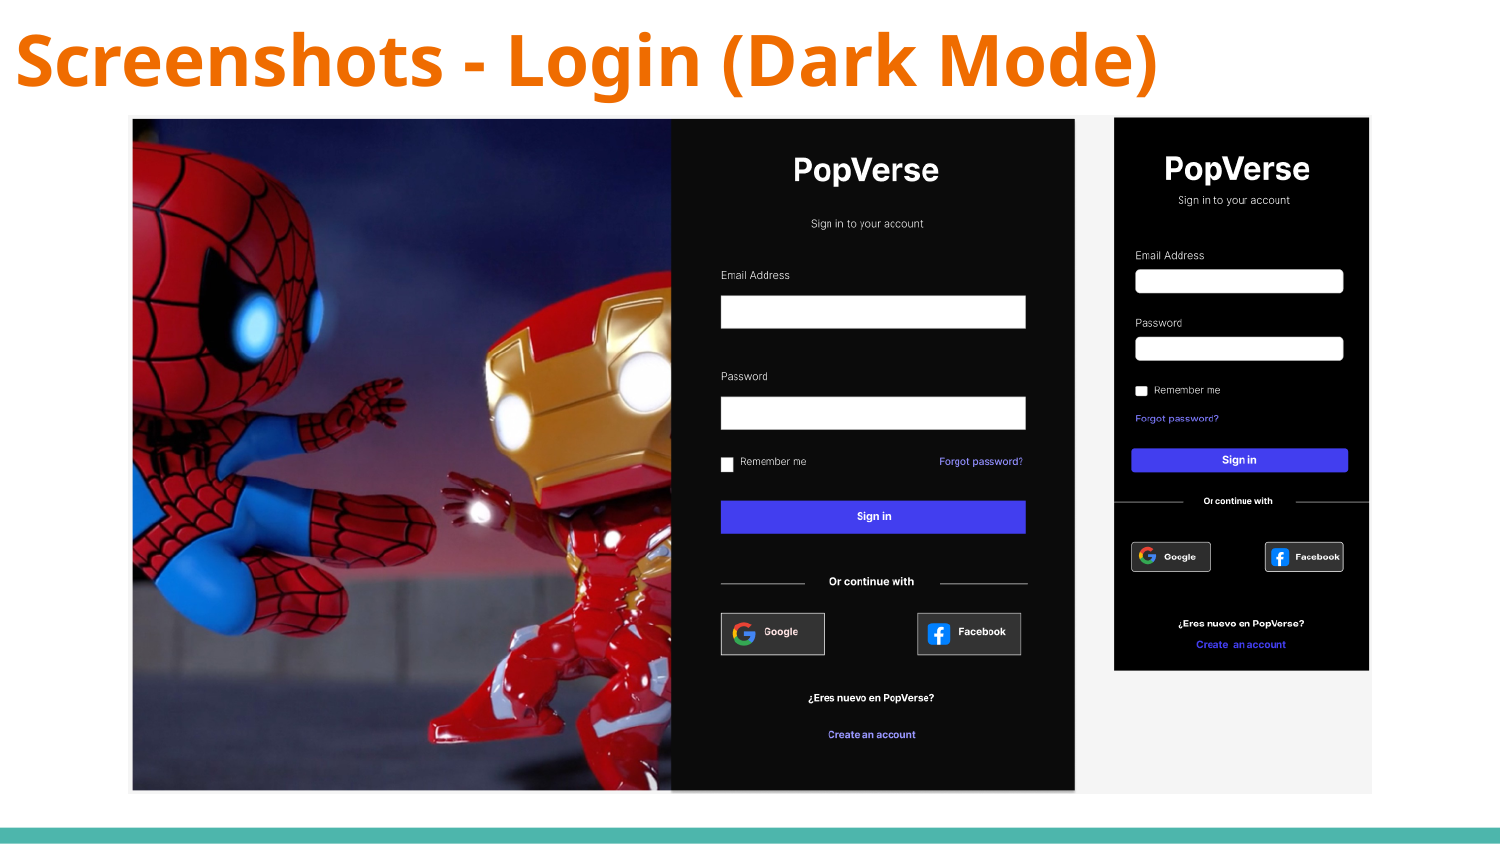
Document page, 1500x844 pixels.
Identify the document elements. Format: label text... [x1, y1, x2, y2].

picture [127, 115, 1373, 794]
title Screenshots - Login (Dark Mode) [0, 0, 1398, 116]
